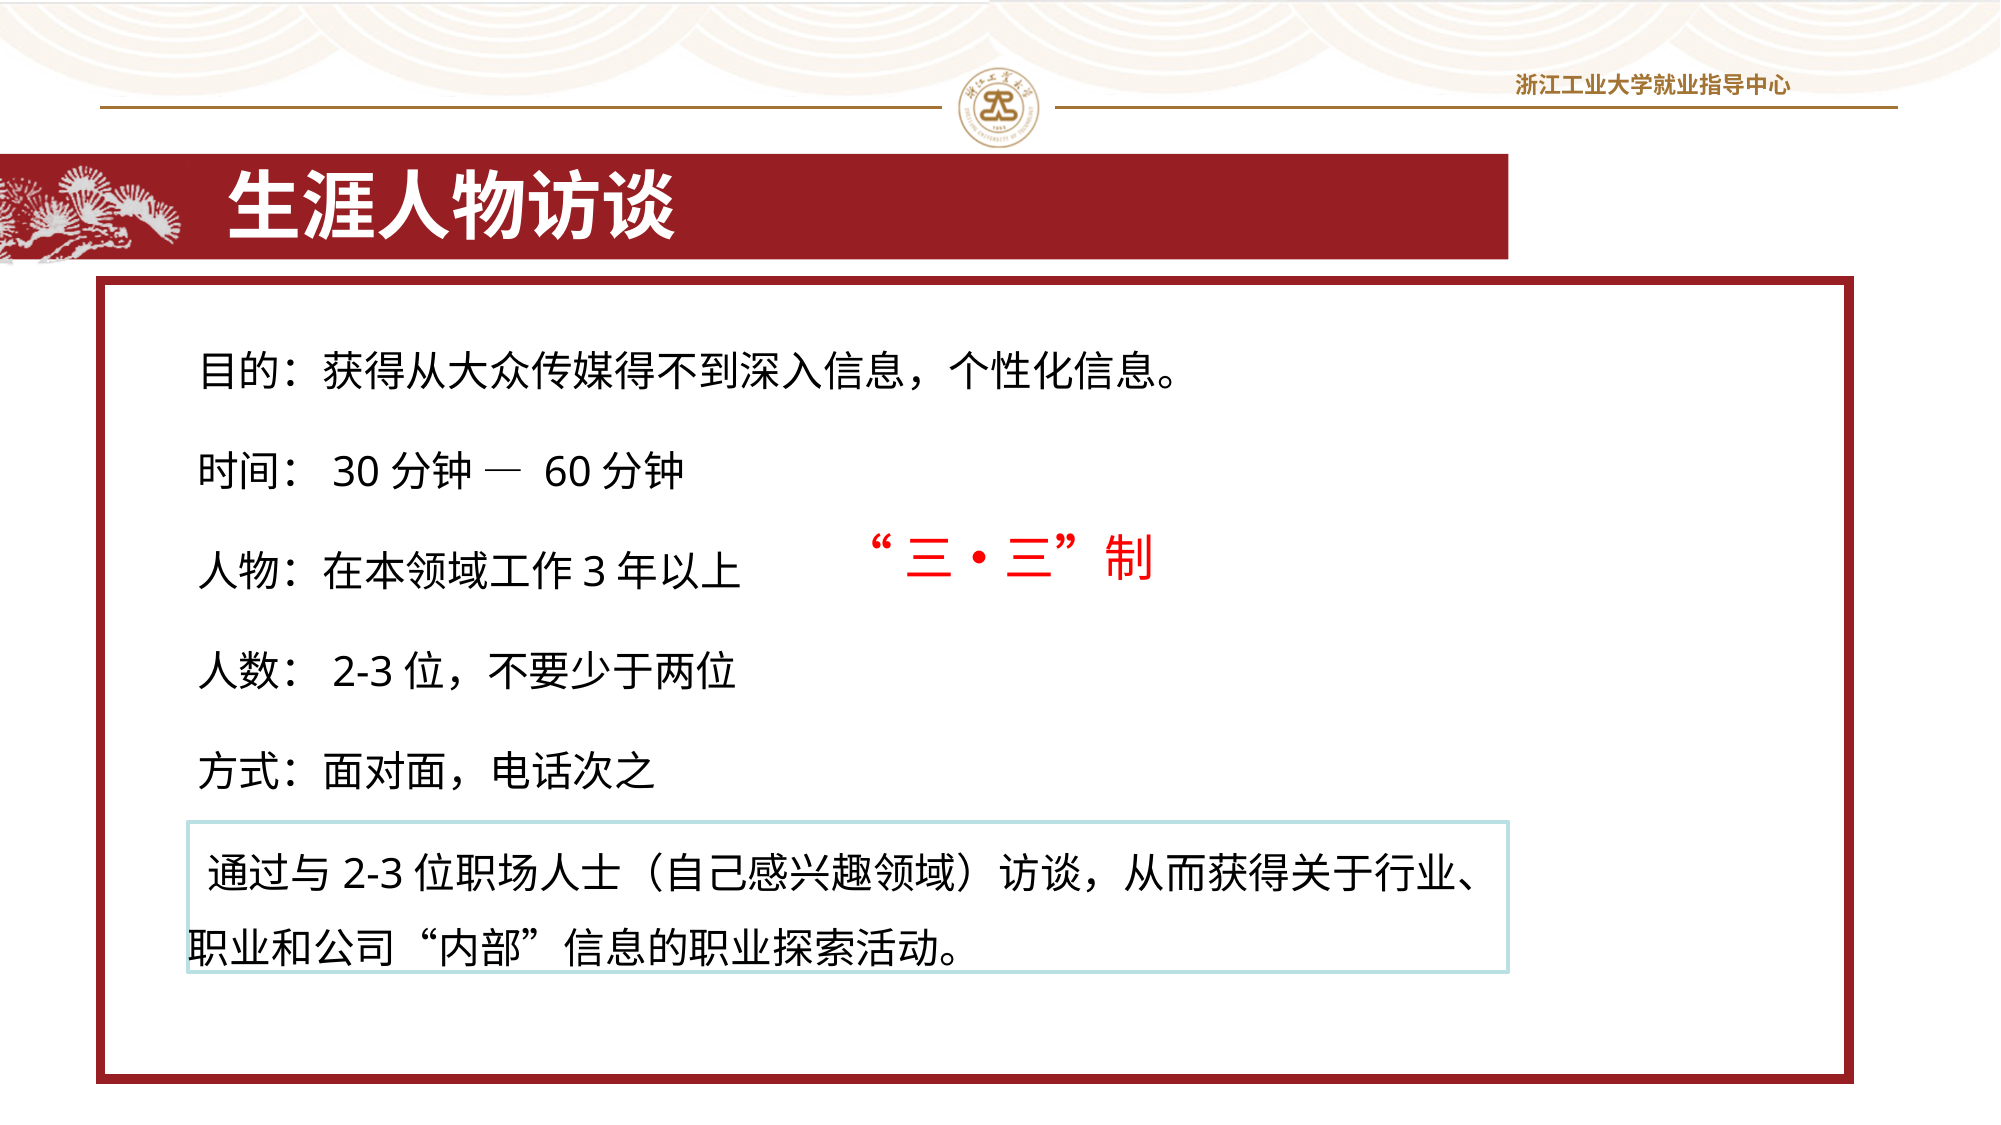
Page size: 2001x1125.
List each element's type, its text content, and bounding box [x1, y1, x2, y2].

title 生涯人物访谈 [212, 153, 1483, 265]
text_box 通过与2-3位职场人士（自己感兴趣领域）访谈，从而获得关于行业、职业和公司“内部”信息的职业探索活动。 [187, 821, 1509, 972]
picture [0, 0, 2000, 281]
text_box [1483, 153, 1509, 261]
text_box “三•三”制 [842, 526, 1155, 587]
text_box [99, 280, 1850, 1080]
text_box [100, 66, 1898, 149]
